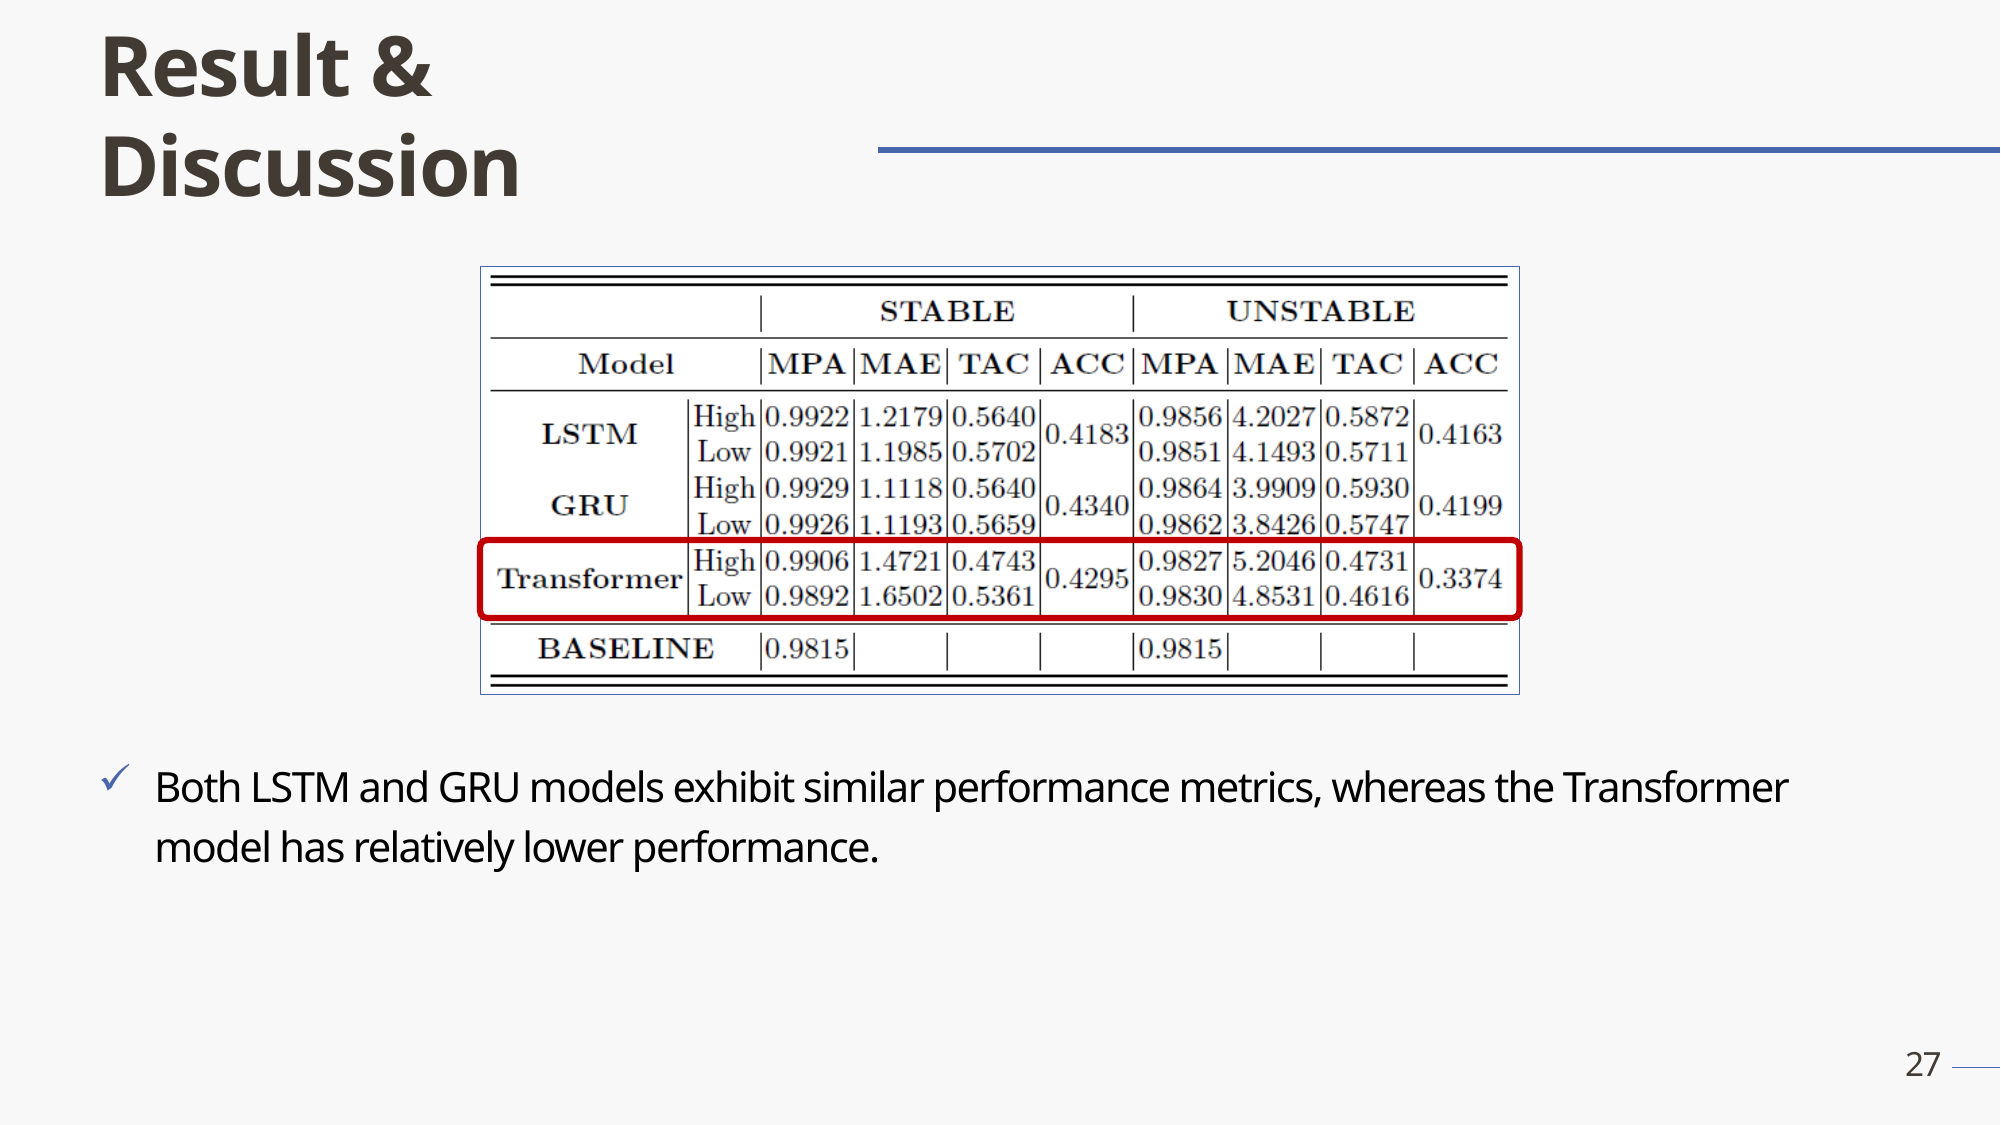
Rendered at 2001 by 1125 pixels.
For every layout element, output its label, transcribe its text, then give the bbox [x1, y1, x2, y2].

slide_number 27 [1858, 1036, 1957, 1097]
text_box Both LSTM and GRU models exhibit similar performance metrics, whereas the Transformer model has relatively lower performance. [83, 743, 1914, 879]
text_box Result & Discussion [83, 5, 878, 221]
picture [480, 266, 1520, 695]
